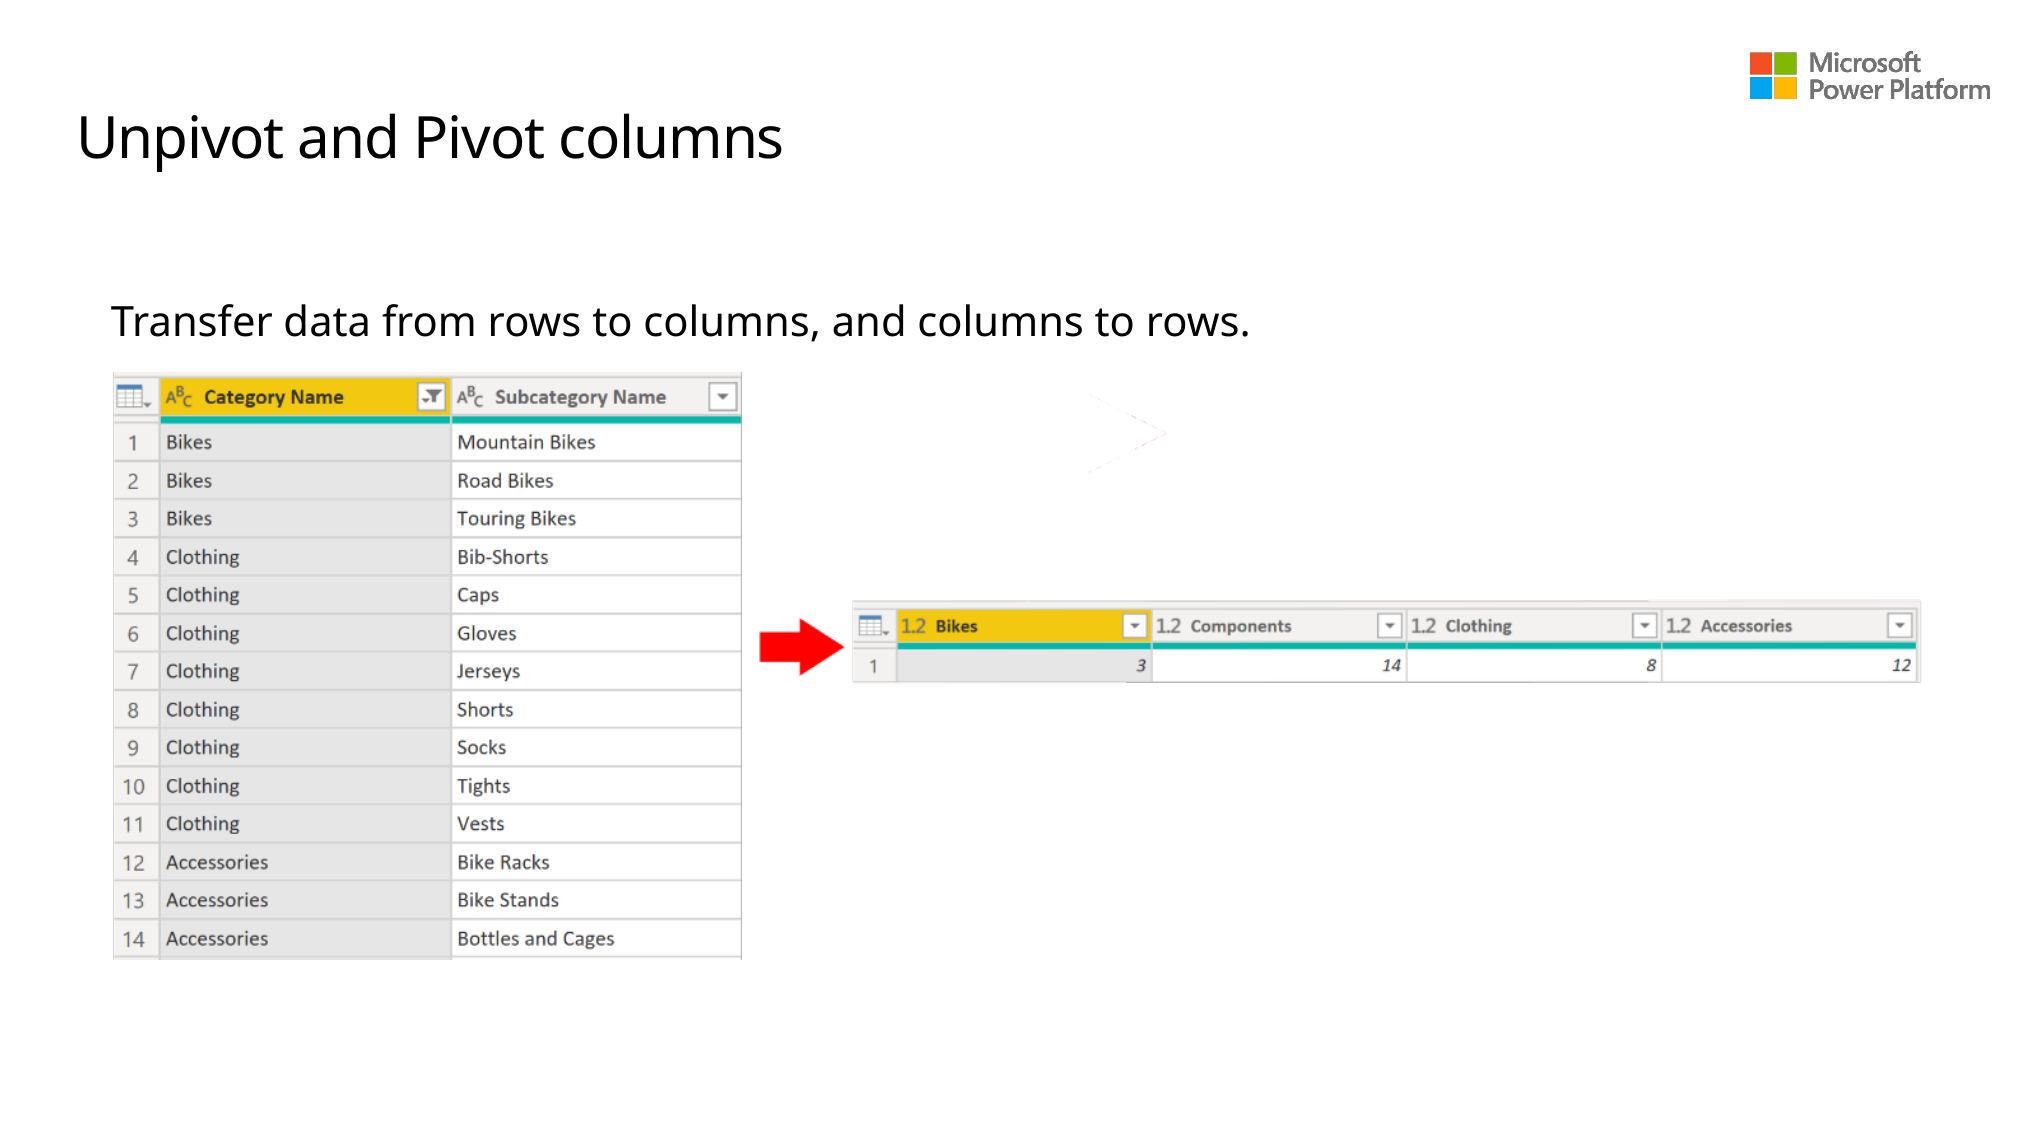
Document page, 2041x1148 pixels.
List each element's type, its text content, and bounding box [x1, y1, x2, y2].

title Unpivot and Pivot columns [76, 103, 1969, 172]
picture [1704, 6, 2037, 145]
picture [110, 371, 1930, 961]
list Transfer data from rows to columns, and columns to rows. [110, 294, 1682, 346]
